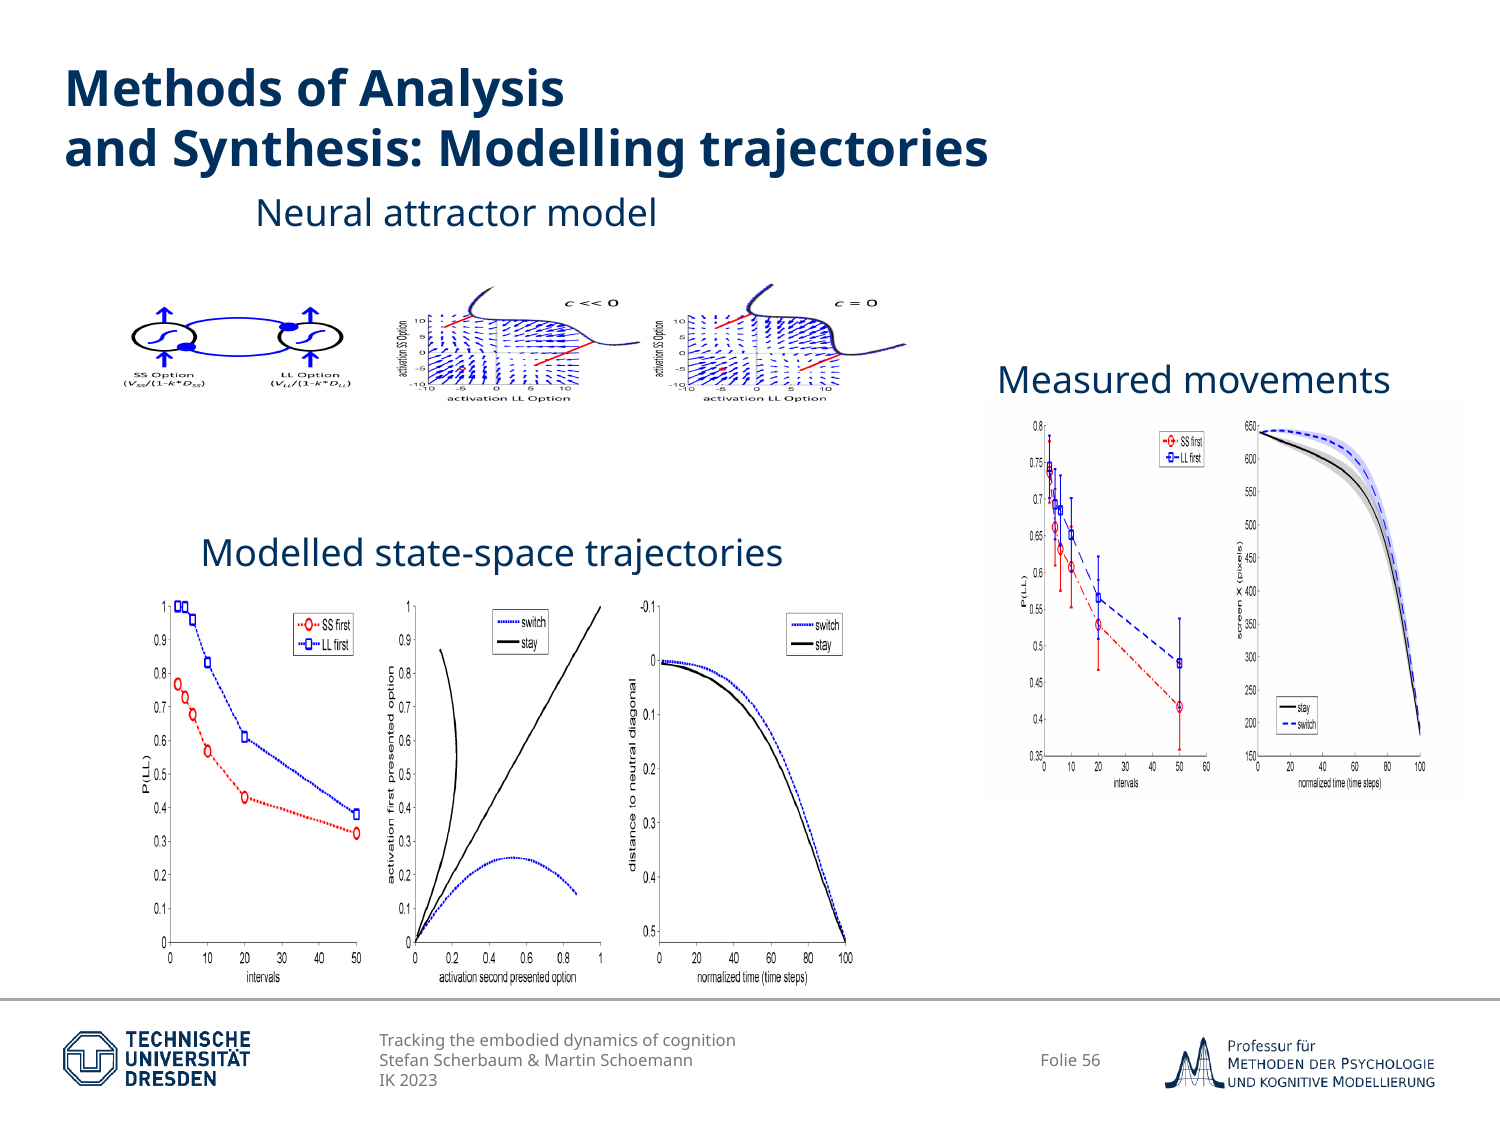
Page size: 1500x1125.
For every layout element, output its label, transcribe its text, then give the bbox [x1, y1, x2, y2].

picture [63, 1031, 250, 1086]
picture [57, 575, 928, 987]
picture [63, 223, 1466, 800]
text_box Neural attractor model [240, 181, 674, 223]
title Methods of Analysis and Synthesis: Modelling trajectories [64, 56, 1437, 190]
picture [1164, 1035, 1437, 1090]
text_box Modelled state-space trajectories [185, 534, 800, 575]
text_box Measured movements [982, 348, 1407, 395]
